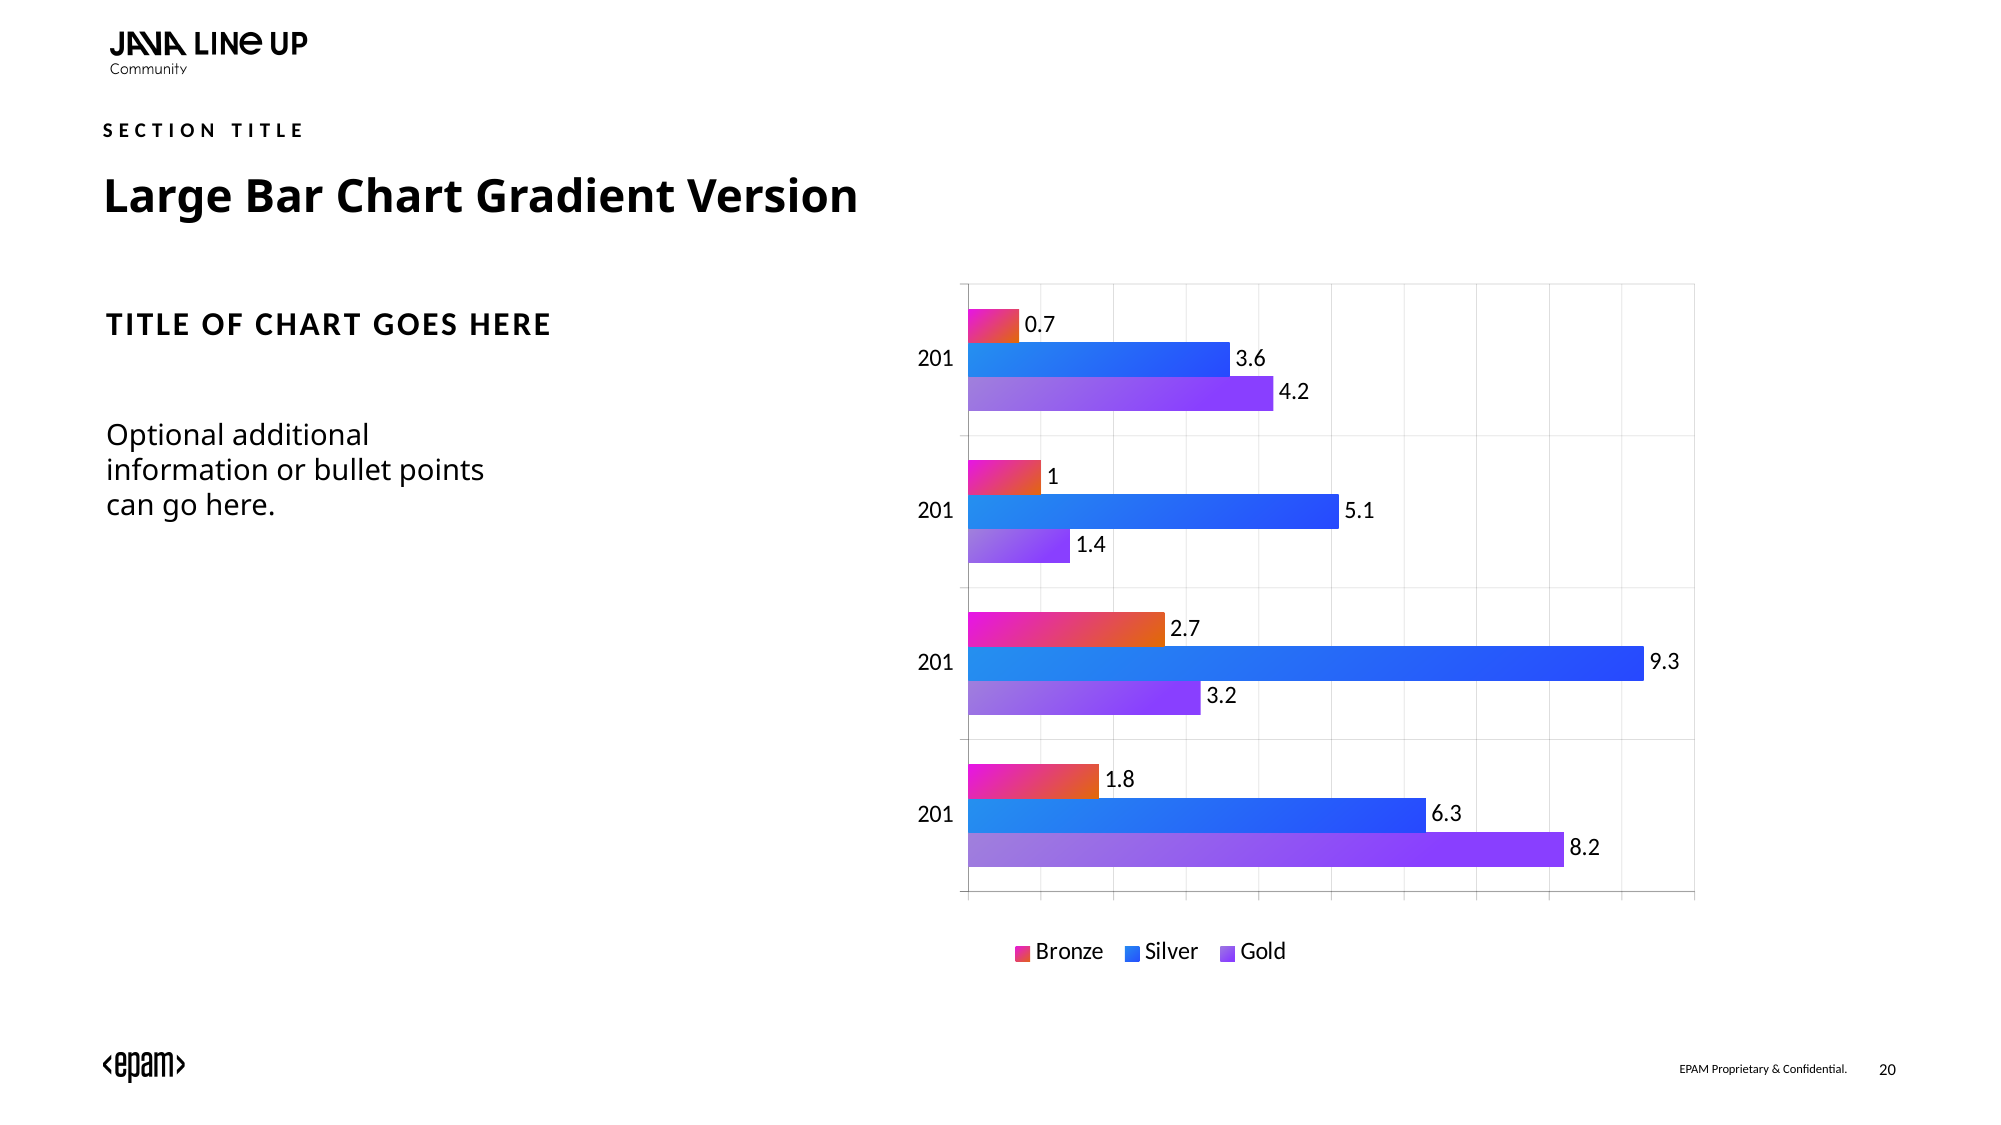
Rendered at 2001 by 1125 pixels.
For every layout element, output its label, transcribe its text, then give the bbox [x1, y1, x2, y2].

picture [102, 26, 315, 81]
title Large Bar Chart Gradient Version [102, 166, 1896, 223]
text_box Optional additional information or bullet points can go here. [106, 409, 546, 740]
chart [917, 250, 1706, 1015]
text_box TITLE OF CHART GOES HERE [106, 274, 709, 350]
list SECTION TITLE [102, 116, 699, 154]
